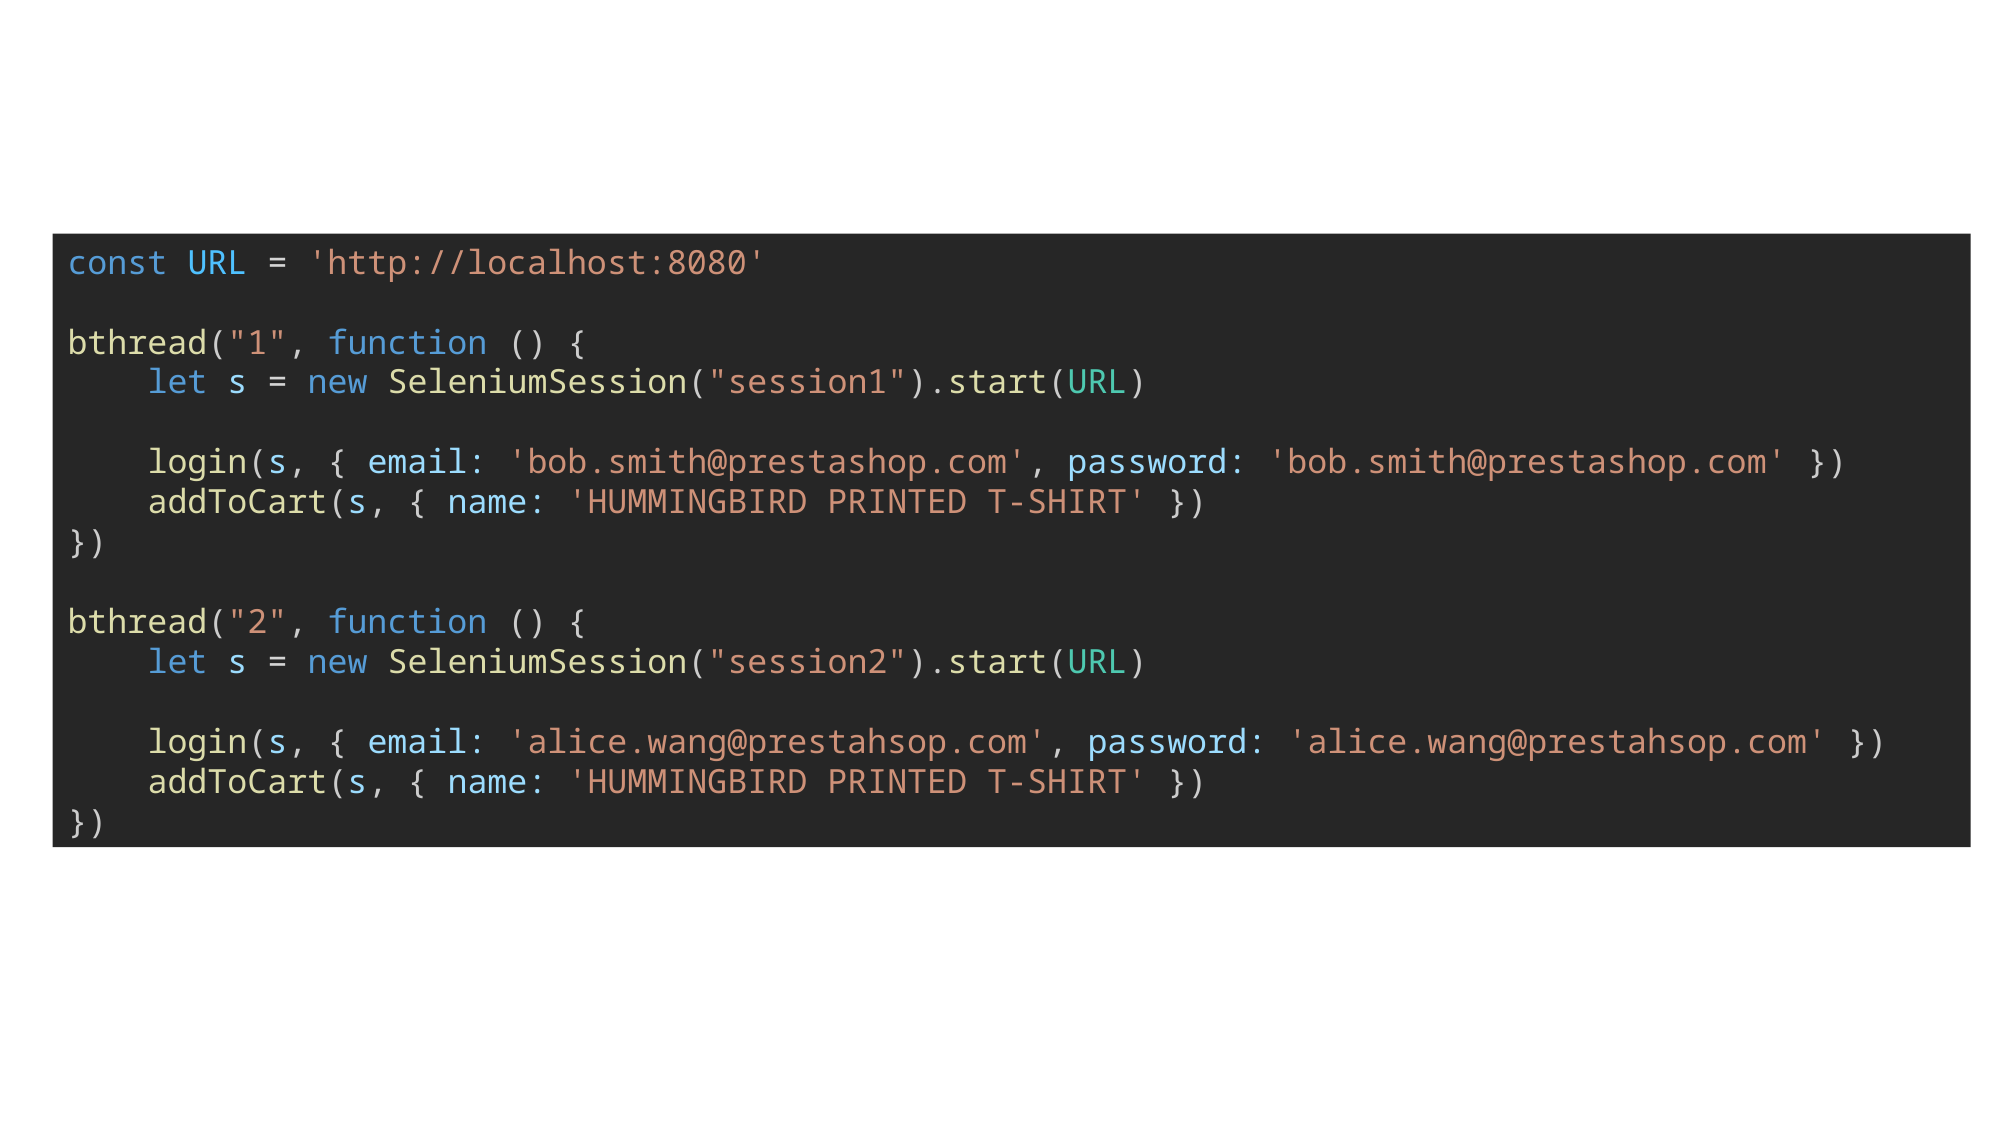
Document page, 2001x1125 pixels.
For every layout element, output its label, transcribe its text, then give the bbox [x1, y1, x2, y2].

text_box const URL = 'http://localhost:8080' bthread("1", function () { let s = new SeleniumSession("session1").start(URL) login(s, { email: 'bob.smith@prestashop.com', password: 'bob.smith@prestashop.com' }) addToCart(s, { name: 'HUMMINGBIRD PRINTED T-SHIRT' }) }) bthread("2", function () { let s = new SeleniumSession("session2").start(URL) login(s, { email: 'alice.wang@prestahsop.com', password: 'alice.wang@prestahsop.com' }) addToCart(s, { name: 'HUMMINGBIRD PRINTED T-SHIRT' }) }) [52, 233, 1971, 848]
